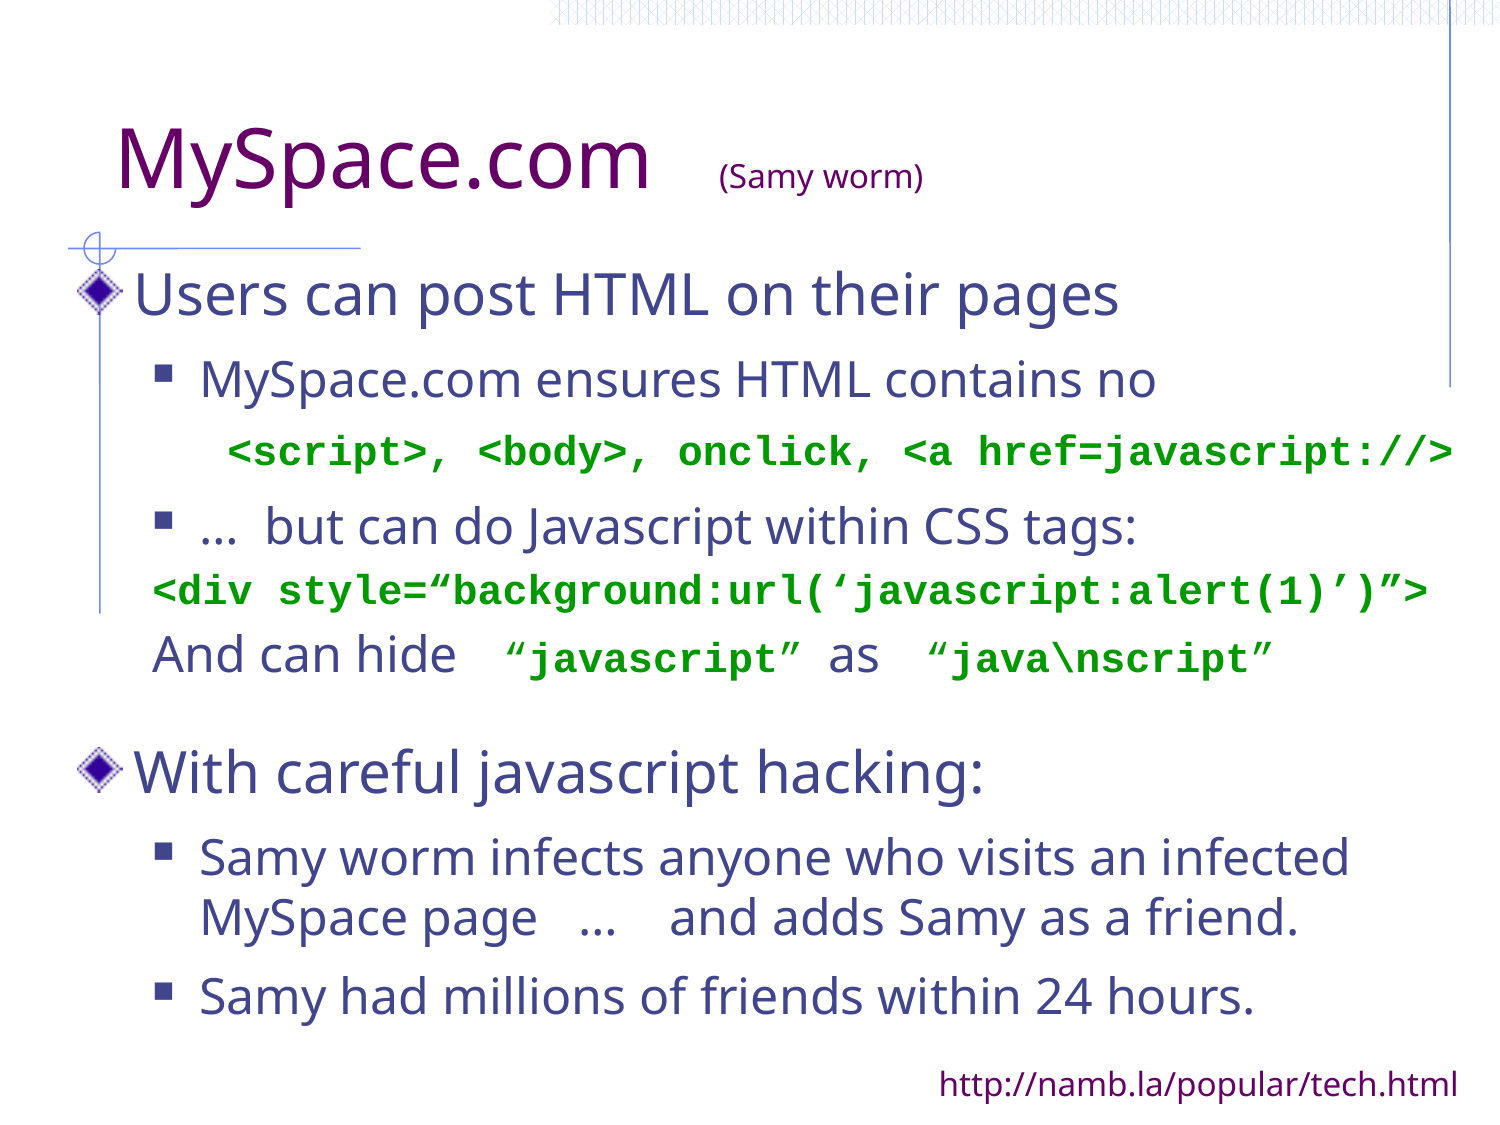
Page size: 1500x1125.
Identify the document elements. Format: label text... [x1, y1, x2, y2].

text_box http://namb.la/popular/tech.html [923, 1060, 1475, 1112]
title MySpace.com (Samy worm) [99, 49, 1376, 213]
picture [77, 747, 123, 793]
picture [77, 269, 123, 315]
list Users can post HTML on their pages MySpace.com ensures HTML contains no <script>, <body>, onclick, <a href=javascript://> … but can do Javascript within CSS tags: <div style=“background:url(‘javascript:alert(1)’)”> And can hide “javascript” as “java\nscript” With careful javascript hacking: Samy worm infects anyone who visits an infected MySpace page … and adds Samy as a friend. Samy had millions of friends within 24 hours. [62, 249, 1488, 1113]
